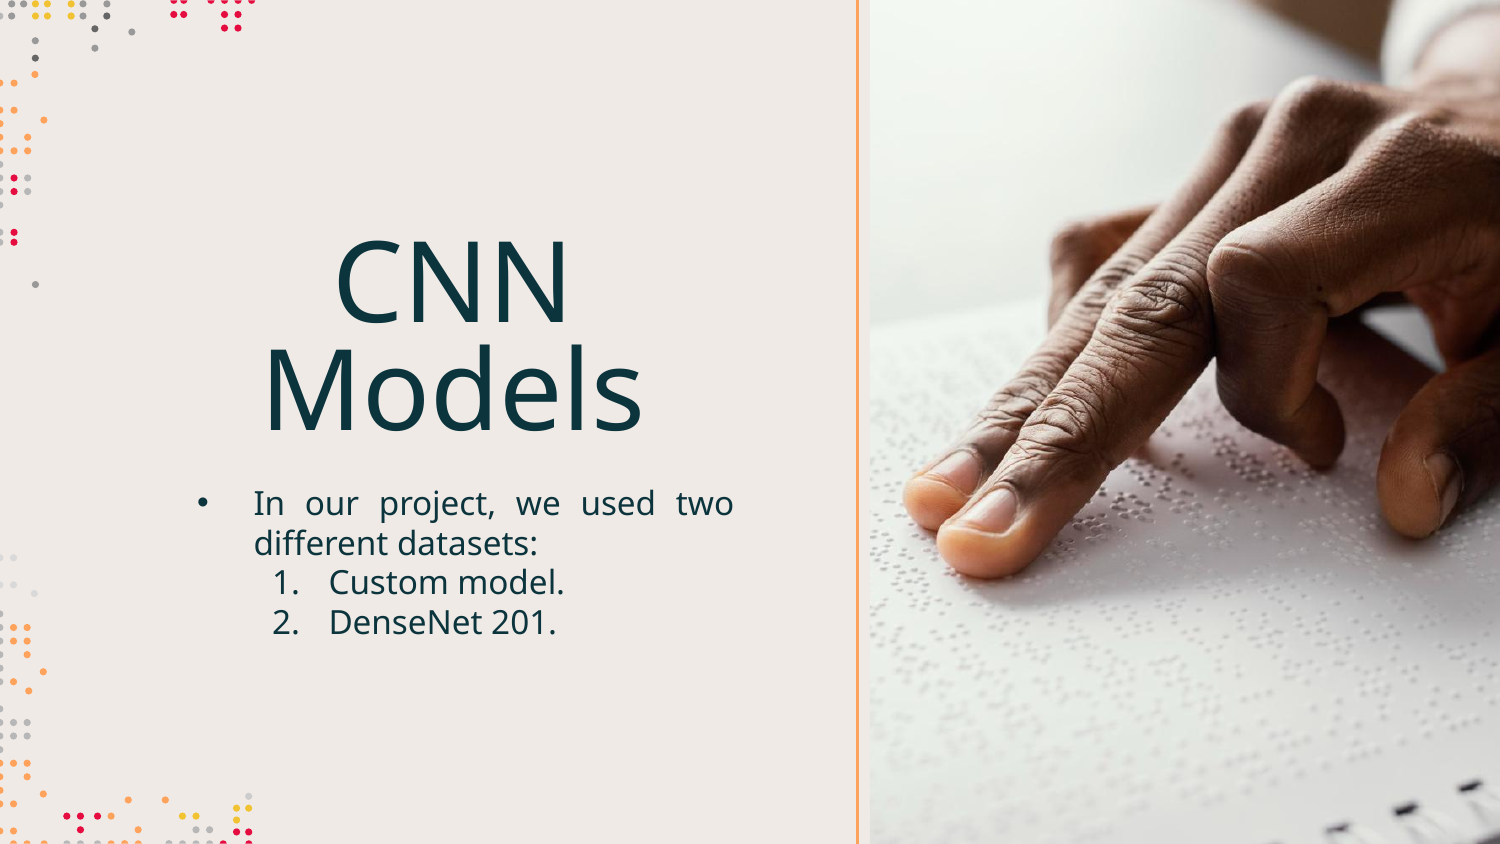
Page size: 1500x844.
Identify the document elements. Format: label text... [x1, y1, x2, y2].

title CNN Models [156, 266, 750, 421]
subtitle In our project, we used two different datasets: Custom model. DenseNet 201. [156, 421, 750, 702]
picture [869, 0, 1500, 844]
